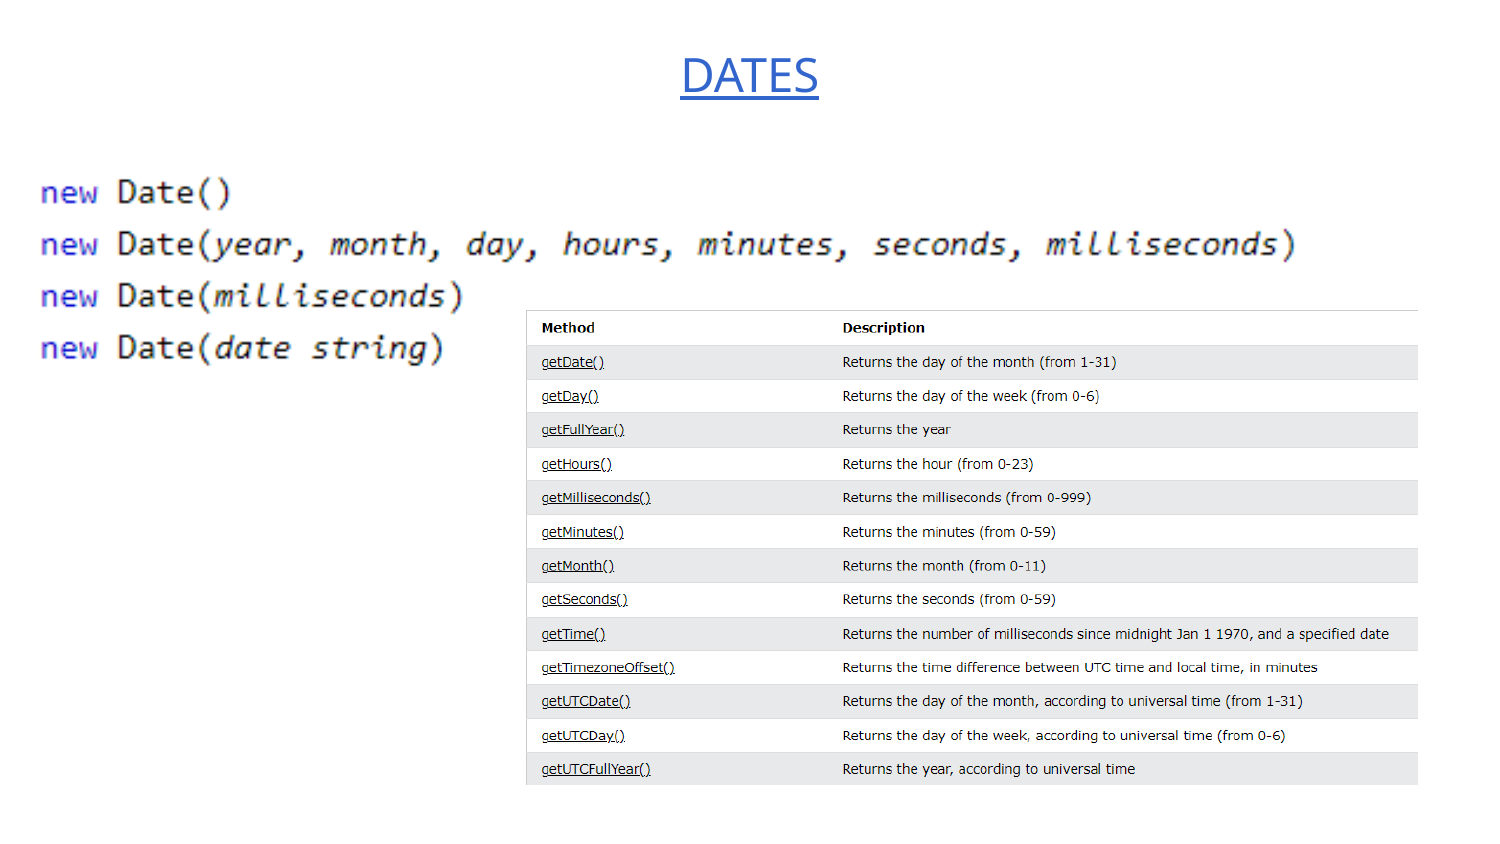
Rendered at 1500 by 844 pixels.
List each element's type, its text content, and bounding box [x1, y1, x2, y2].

title DATES [0, 37, 1500, 110]
picture [24, 159, 1418, 785]
